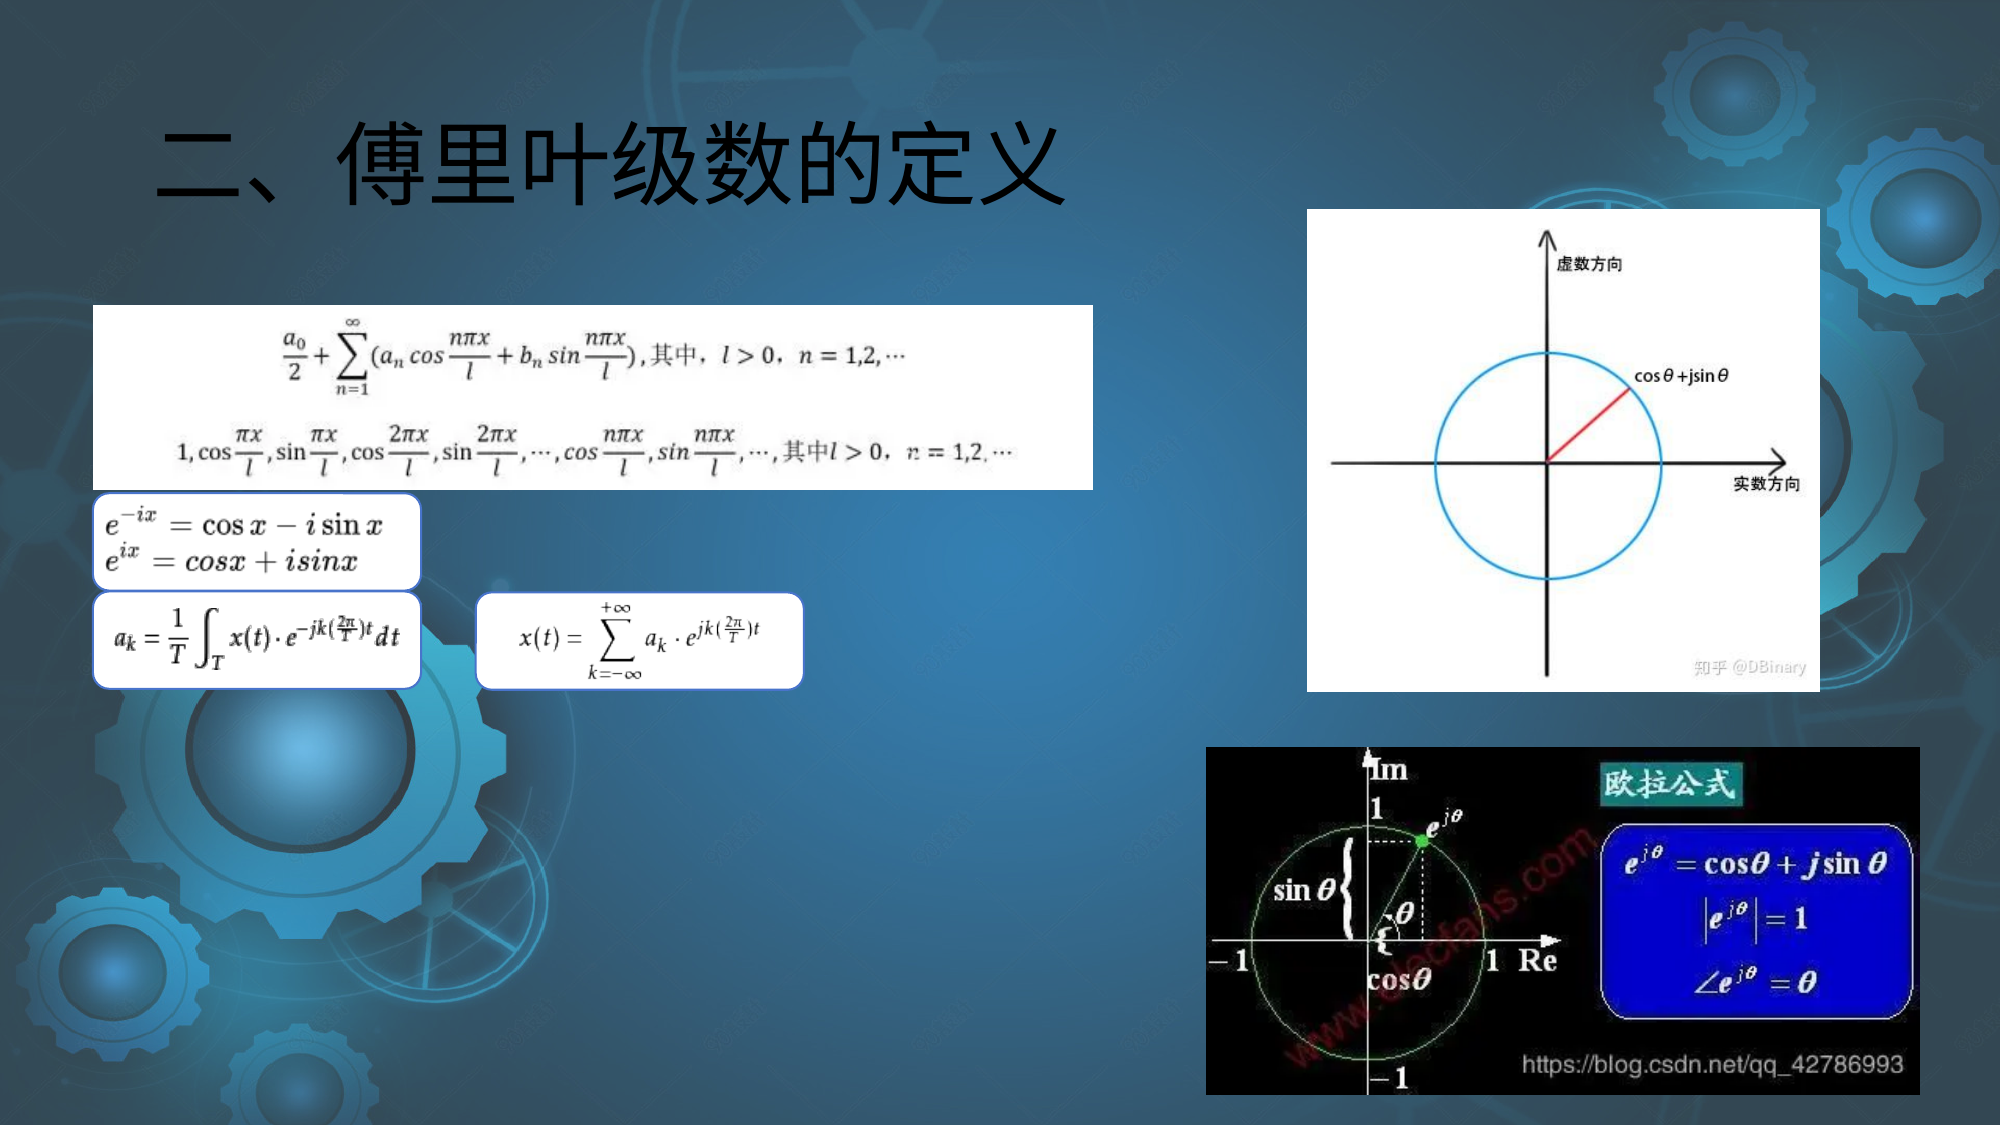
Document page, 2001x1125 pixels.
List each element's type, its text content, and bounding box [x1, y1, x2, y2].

picture [519, 601, 761, 681]
picture [1306, 208, 1820, 693]
text_box [474, 591, 805, 691]
picture [92, 714, 1062, 1095]
picture [92, 409, 1094, 490]
text_box [91, 590, 423, 690]
text_box [91, 492, 423, 591]
picture [1206, 746, 1920, 1095]
picture [104, 503, 384, 577]
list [92, 305, 1094, 409]
title 二、傅里叶级数的定义 [137, 59, 1863, 278]
picture [113, 608, 401, 670]
